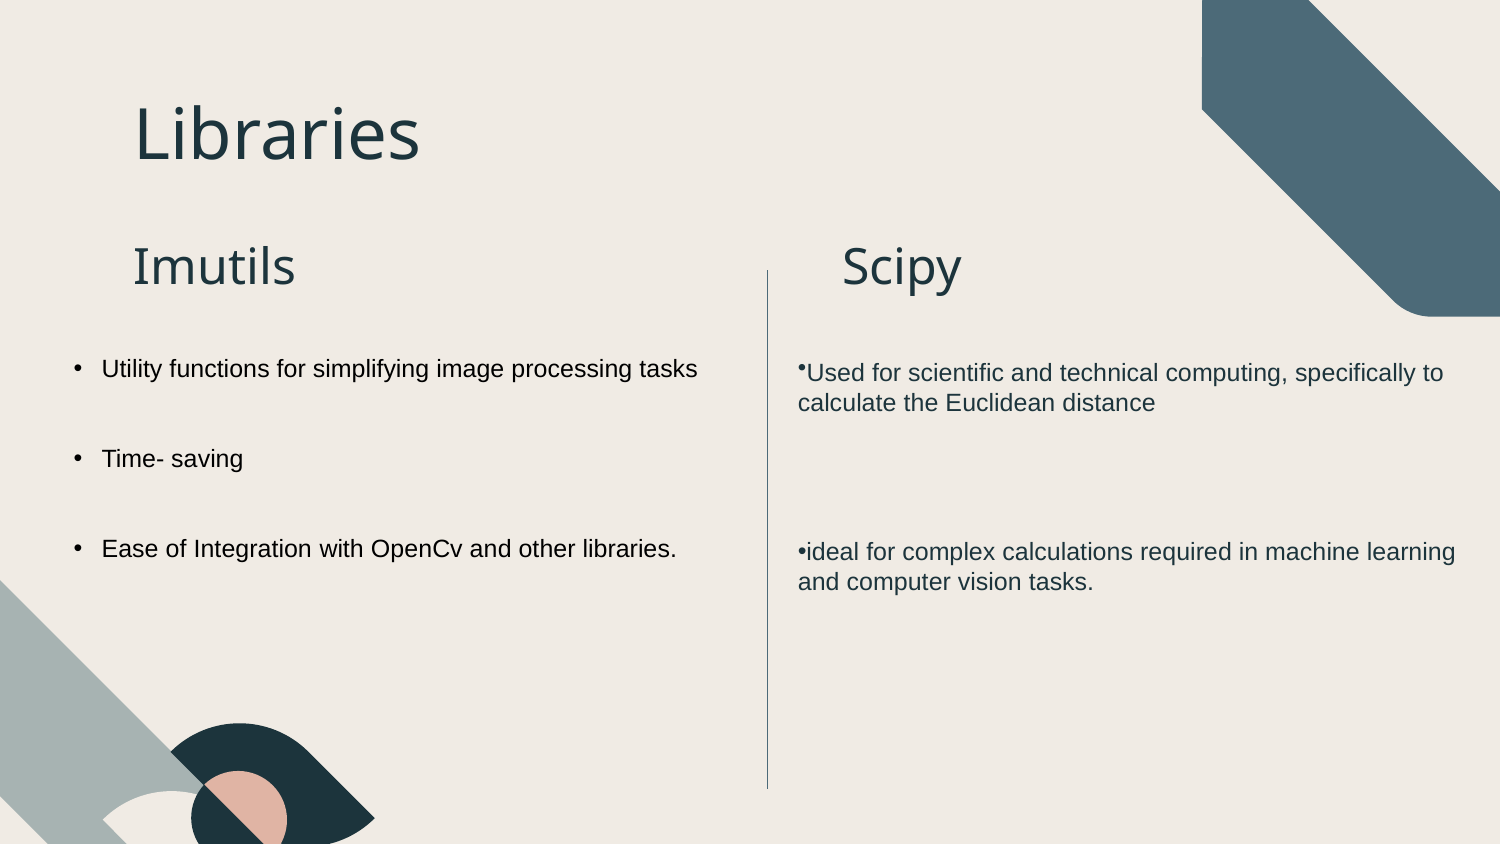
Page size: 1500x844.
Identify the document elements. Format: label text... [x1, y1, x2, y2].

text_box Utility functions for simplifying image processing tasks Time- saving Ease of Integration with OpenCv and other libraries. [58, 345, 763, 570]
title Libraries [118, 90, 1382, 196]
text_box [1201, 0, 1500, 317]
list Used for scientific and technical computing, specifically to calculate the Euclidean distance ideal for complex calculations required in machine learning and computer vision tasks. [782, 231, 1477, 721]
list Imutils [118, 233, 523, 308]
